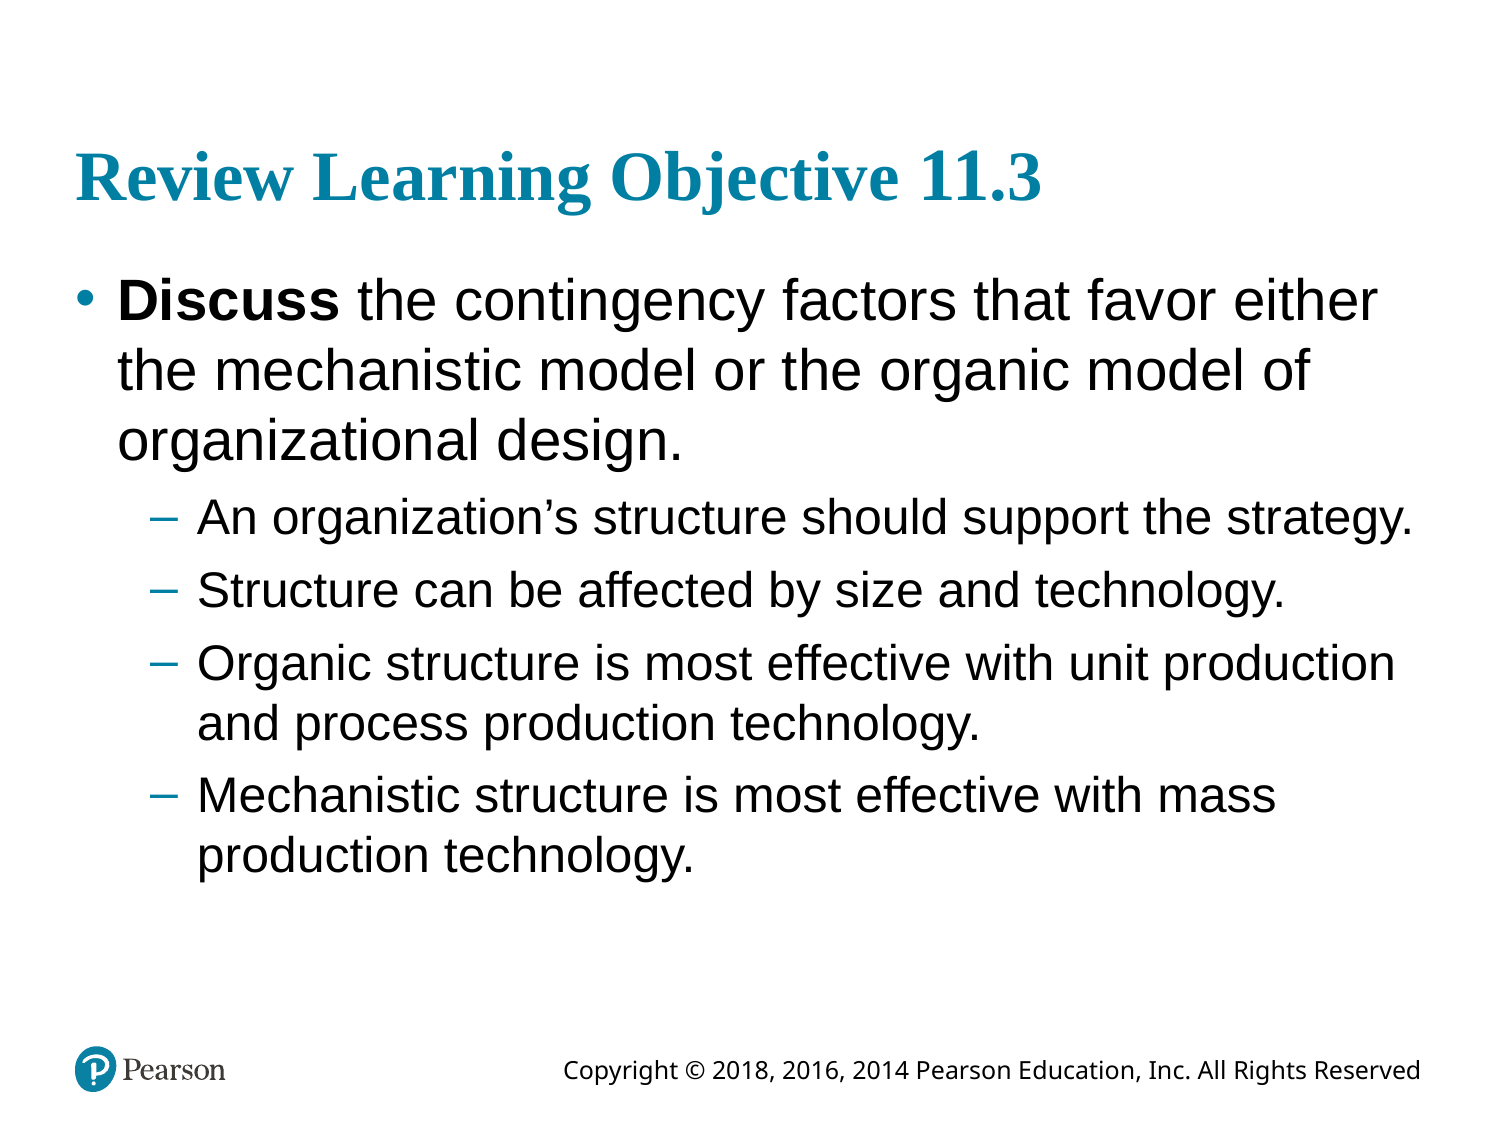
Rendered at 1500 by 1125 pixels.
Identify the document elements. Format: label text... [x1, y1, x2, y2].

title Review Learning Objective 11.3 [75, 35, 1425, 216]
list Discuss the contingency factors that favor either the mechanistic model or the organic model of organizational design. An organization’s structure should support the strategy. Structure can be affected by size and technology. Organic structure is most effective with unit production and process production technology. Mechanistic structure is most effective with mass production technology. [75, 262, 1425, 1005]
